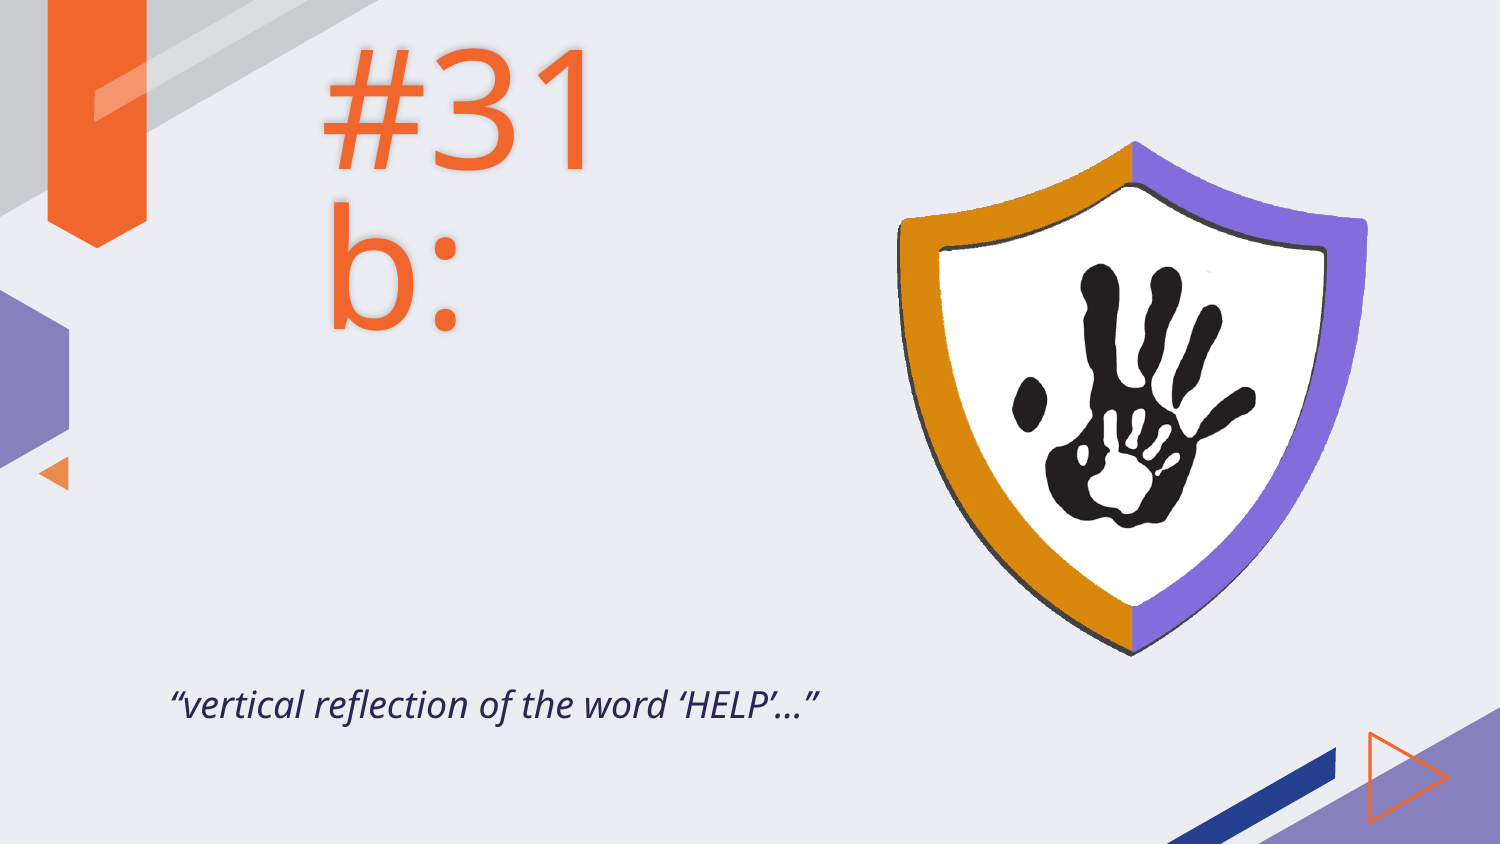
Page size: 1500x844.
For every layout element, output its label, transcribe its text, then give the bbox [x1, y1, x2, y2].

title #31b: [305, 128, 718, 362]
picture [891, 137, 1374, 661]
subtitle “vertical reflection of the word ‘HELP’...” [154, 643, 968, 822]
